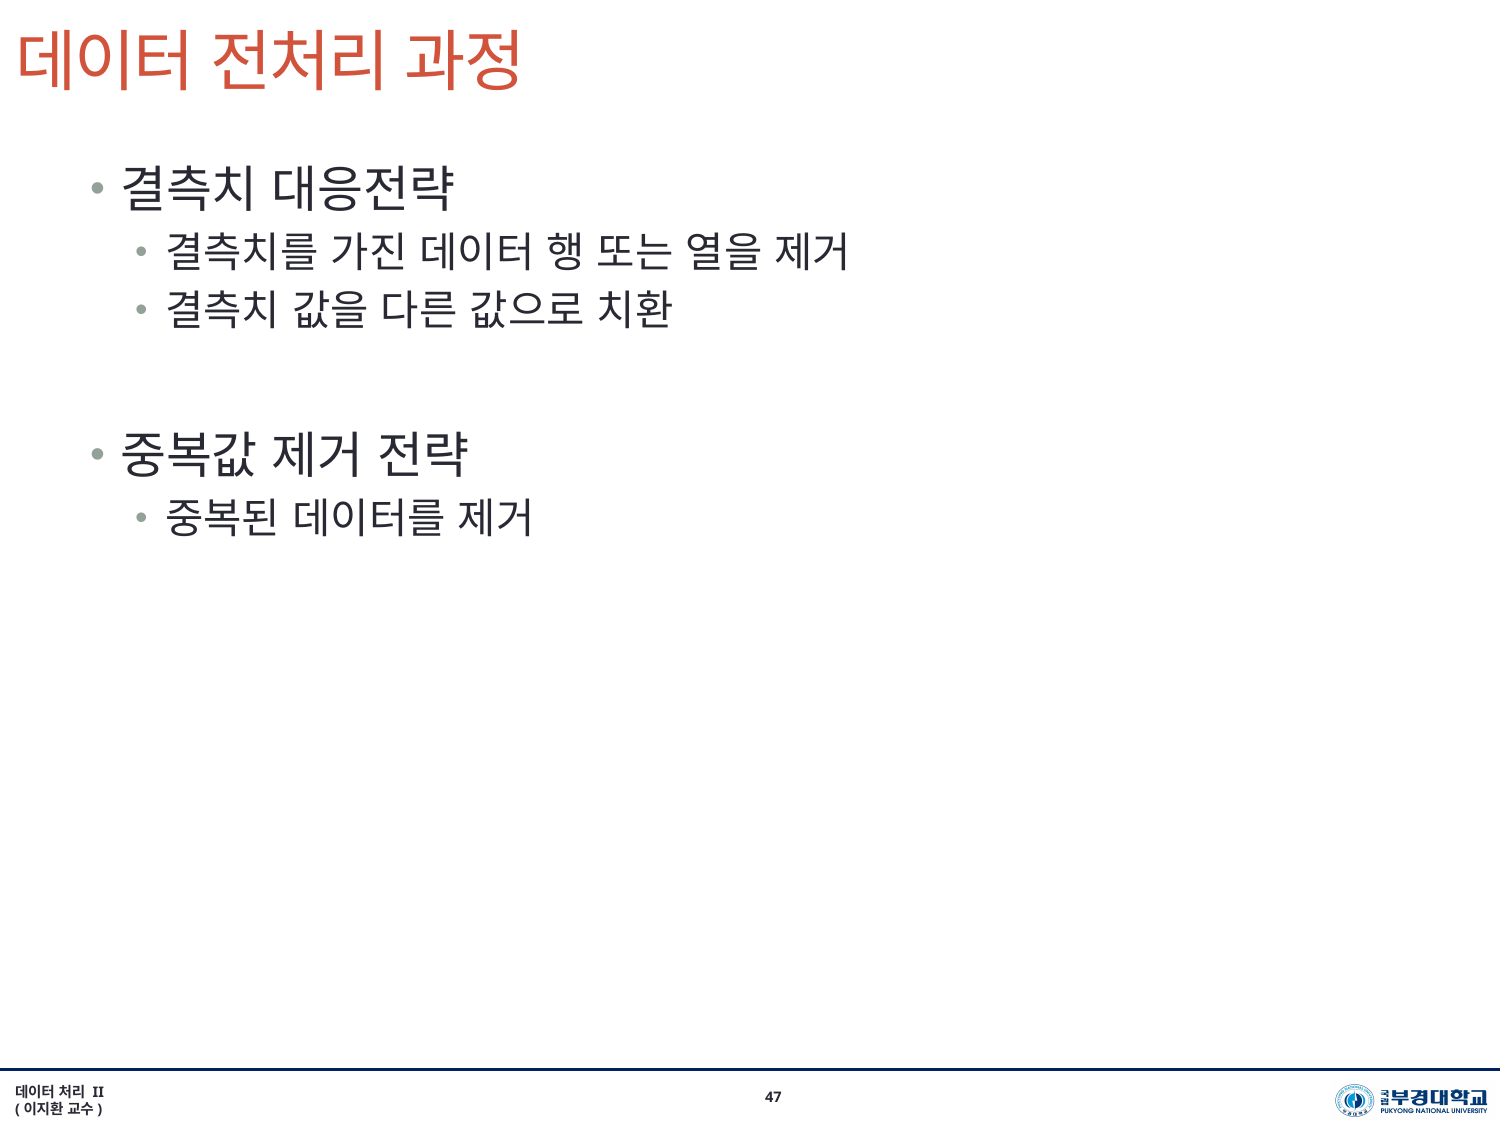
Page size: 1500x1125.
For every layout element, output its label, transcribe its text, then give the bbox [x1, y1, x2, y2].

title 데이터 전처리 과정 [0, 1, 1500, 116]
list 결측치 대응전략 결측치를 가진 데이터 행 또는 열을 제거 결측치 값을 다른 값으로 치환 중복값 제거 전략 중복된 데이터를 제거 [75, 149, 1425, 1033]
picture [1330, 1079, 1495, 1121]
slide_number 데이터 처리 II (이지환 교수) [0, 1082, 303, 1118]
